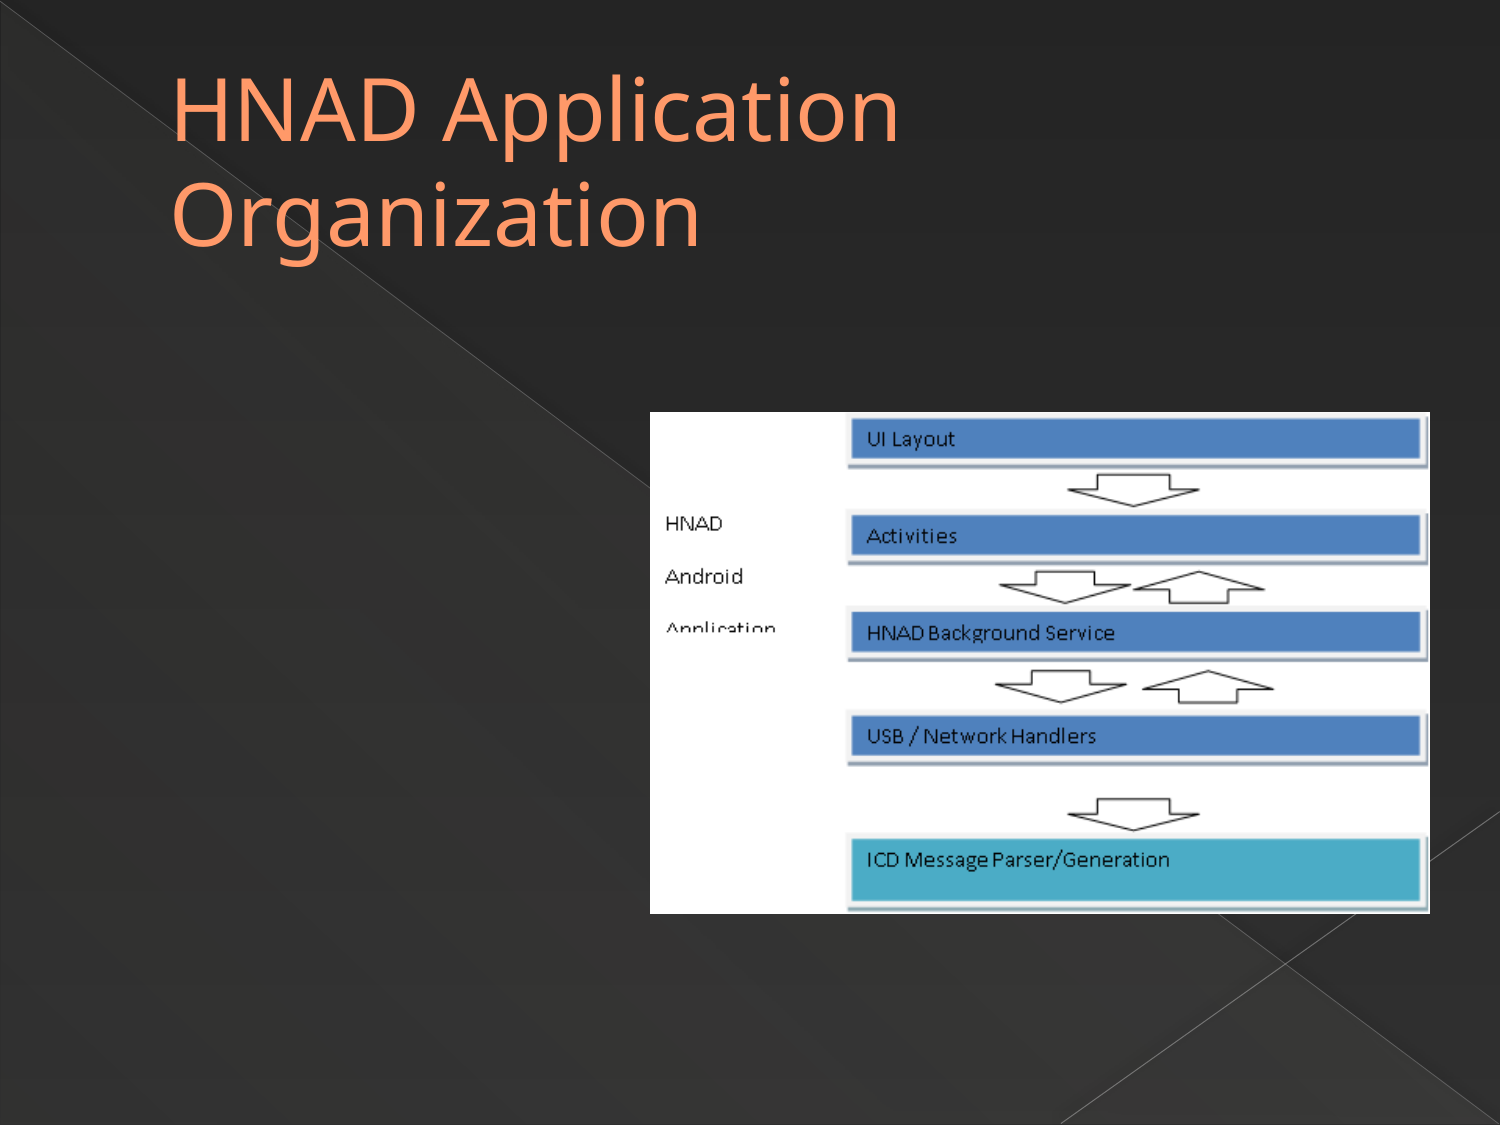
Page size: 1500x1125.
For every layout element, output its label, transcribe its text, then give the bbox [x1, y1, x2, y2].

title HNAD Application Organization [75, 43, 1425, 274]
picture [649, 412, 1430, 915]
